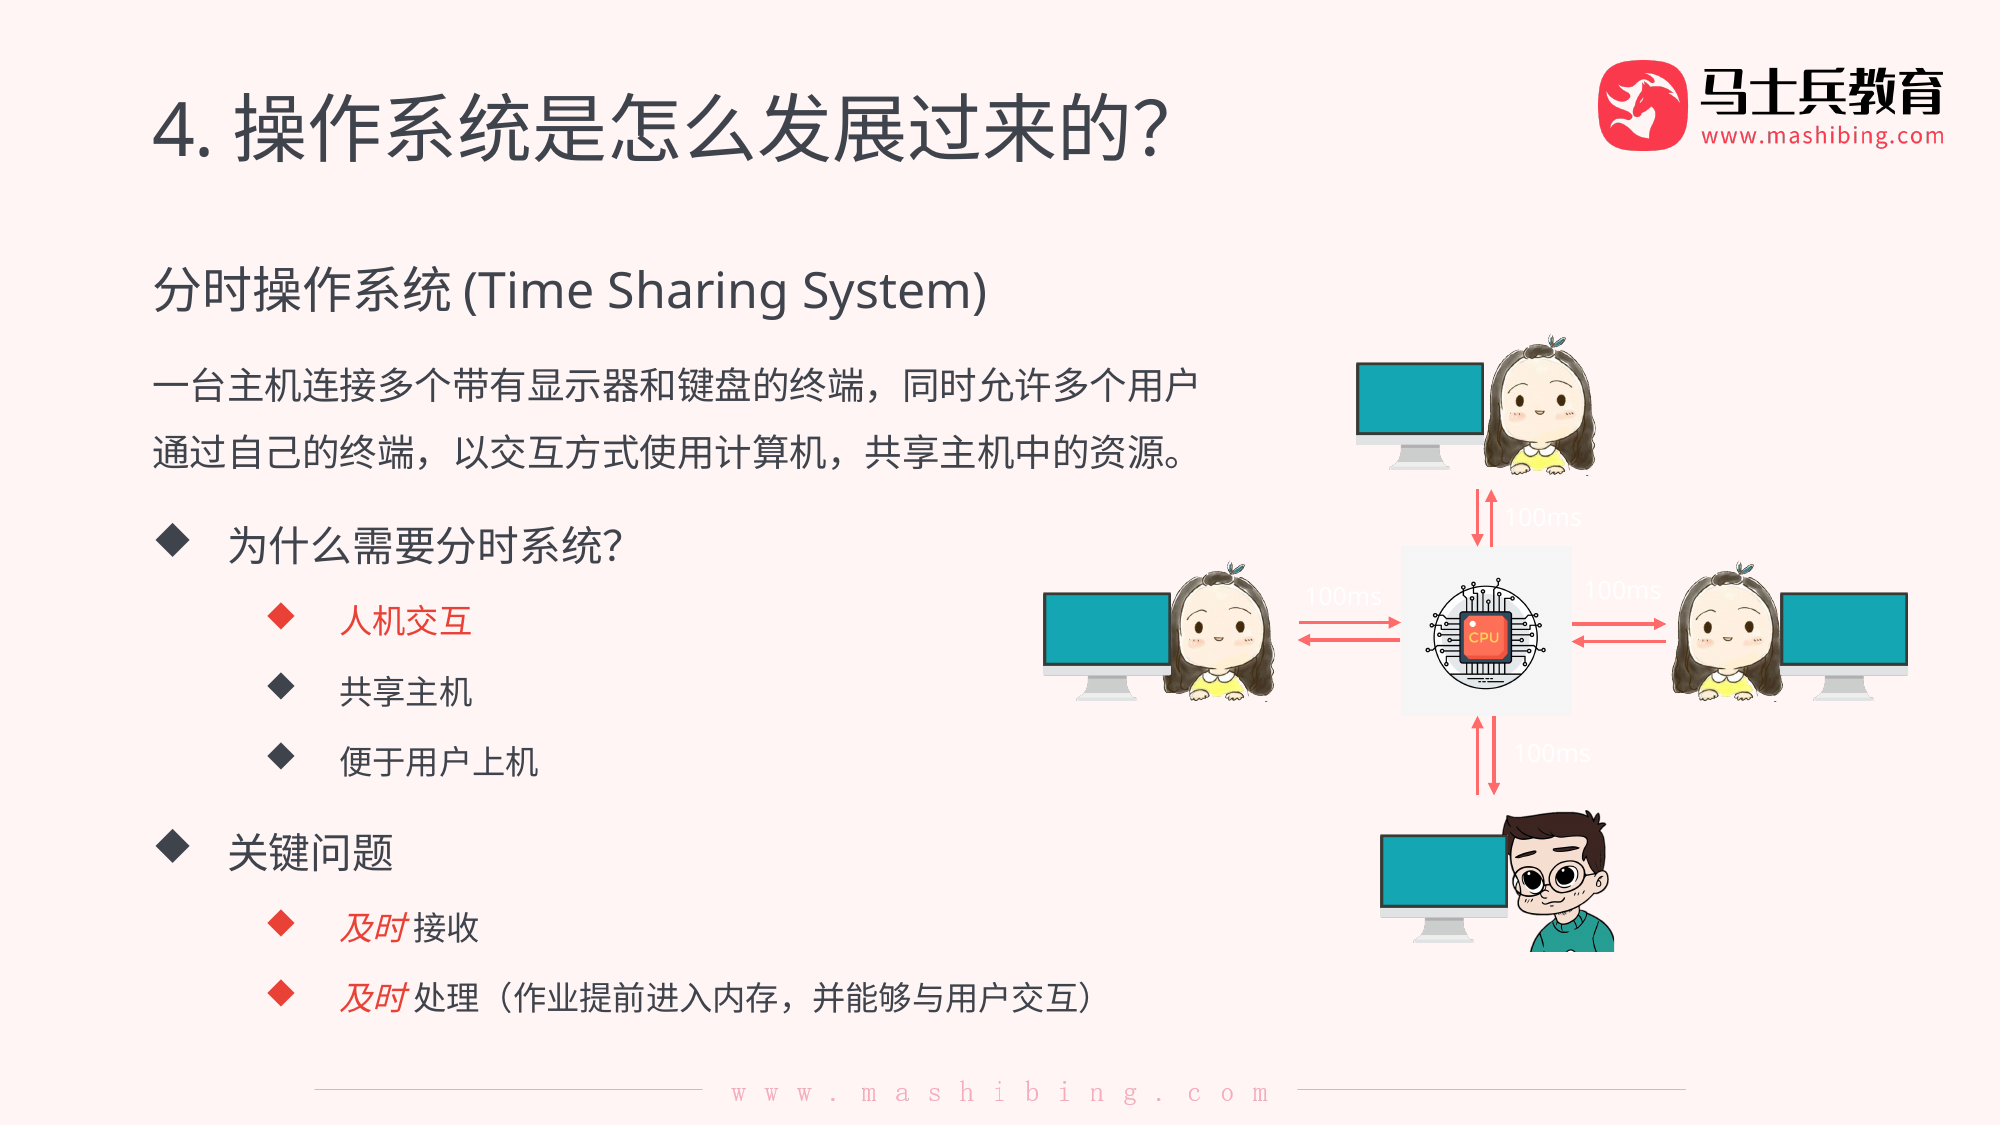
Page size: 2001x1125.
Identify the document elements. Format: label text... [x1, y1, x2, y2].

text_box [1043, 333, 1908, 952]
list 分时操作系统(Time Sharing System) 一台主机连接多个带有显示器和键盘的终端，同时允许多个用户 通过自己的终端，以交互方式使用计算机，共享主机中的资源。 为什么需要分时系统？ 人机交互 共享主机 便于用户上机 关键问题 及时 接收 及时 处理（作业提前进入内存，并能够与用户交互） [137, 222, 1862, 1065]
picture [314, 1065, 1686, 1125]
title 4.操作系统是怎么发展过来的？ [137, 43, 1862, 222]
picture [1862, 60, 1943, 151]
